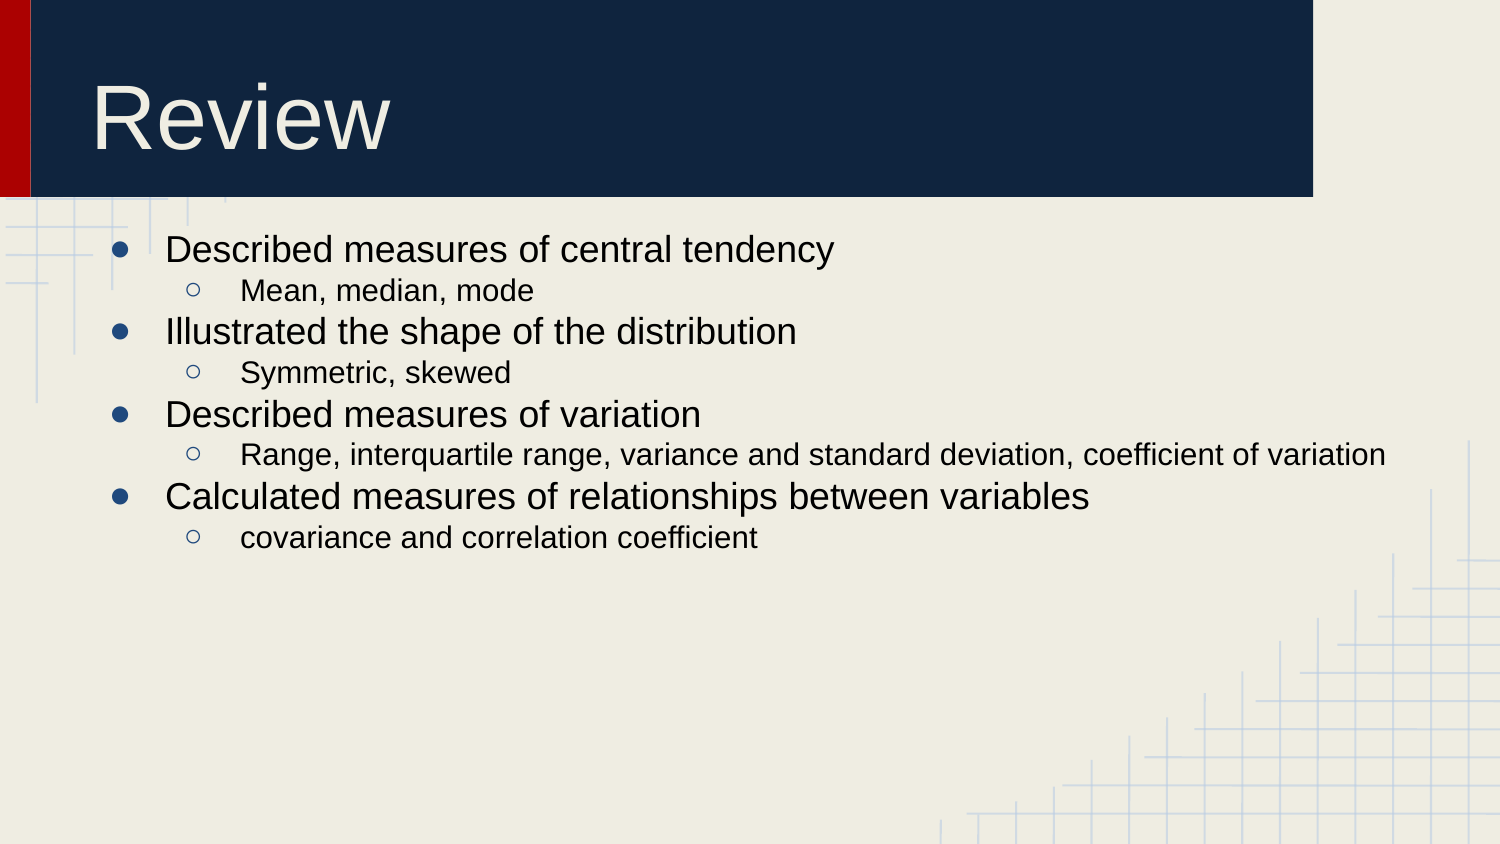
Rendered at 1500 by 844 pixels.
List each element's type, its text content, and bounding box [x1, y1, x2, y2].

title Review [75, 16, 1276, 183]
list Described measures of central tendency Mean, median, mode Illustrated the shape of the distribution Symmetric, skewed Described measures of variation Range, interquartile range, variance and standard deviation, coefficient of variation Calculated measures of relationships between variables covariance and correlation coefficient [75, 209, 1425, 806]
